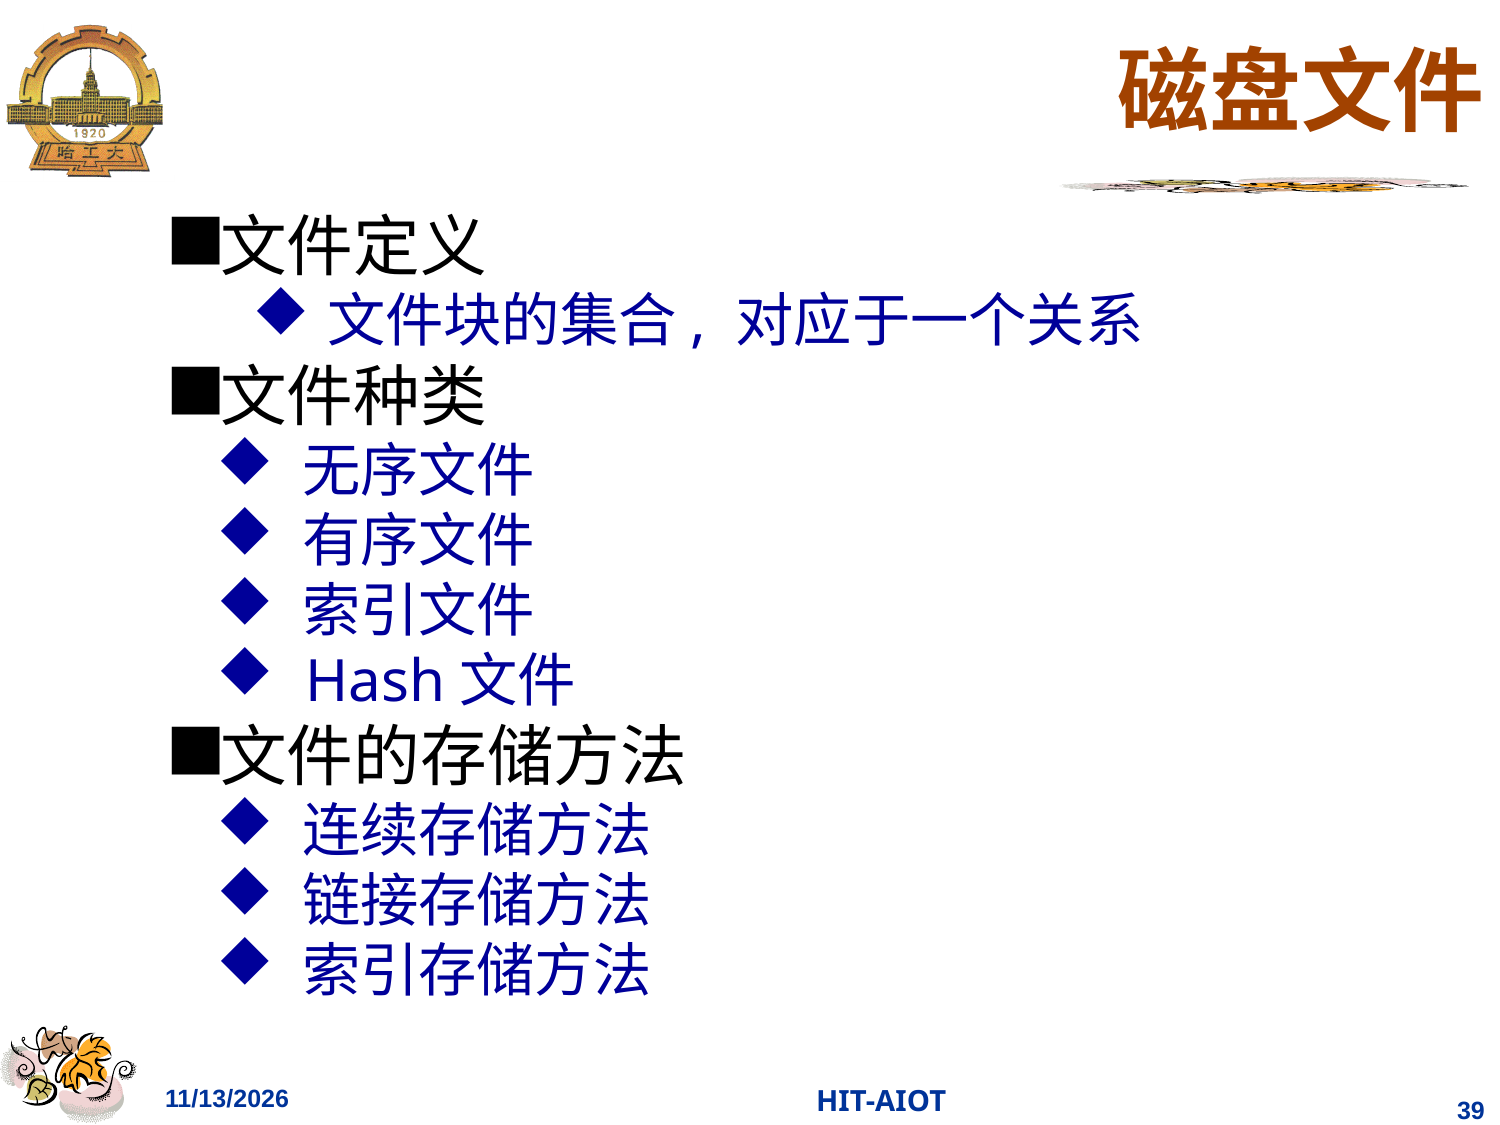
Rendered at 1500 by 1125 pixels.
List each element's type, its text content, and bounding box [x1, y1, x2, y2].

text_box 文件定义 文件块的集合, 对应于一个关系 文件种类 无序文件 有序文件 索引文件 Hash文件 文件的存储方法 连续存储方法 链接存储方法 索引存储方法 [162, 196, 1377, 1011]
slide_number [149, 1074, 413, 1125]
title 磁盘文件 [162, 0, 1500, 176]
slide_number 39 [1437, 1087, 1500, 1125]
picture [0, 24, 175, 182]
footer HIT-AIOT [524, 1074, 1238, 1125]
